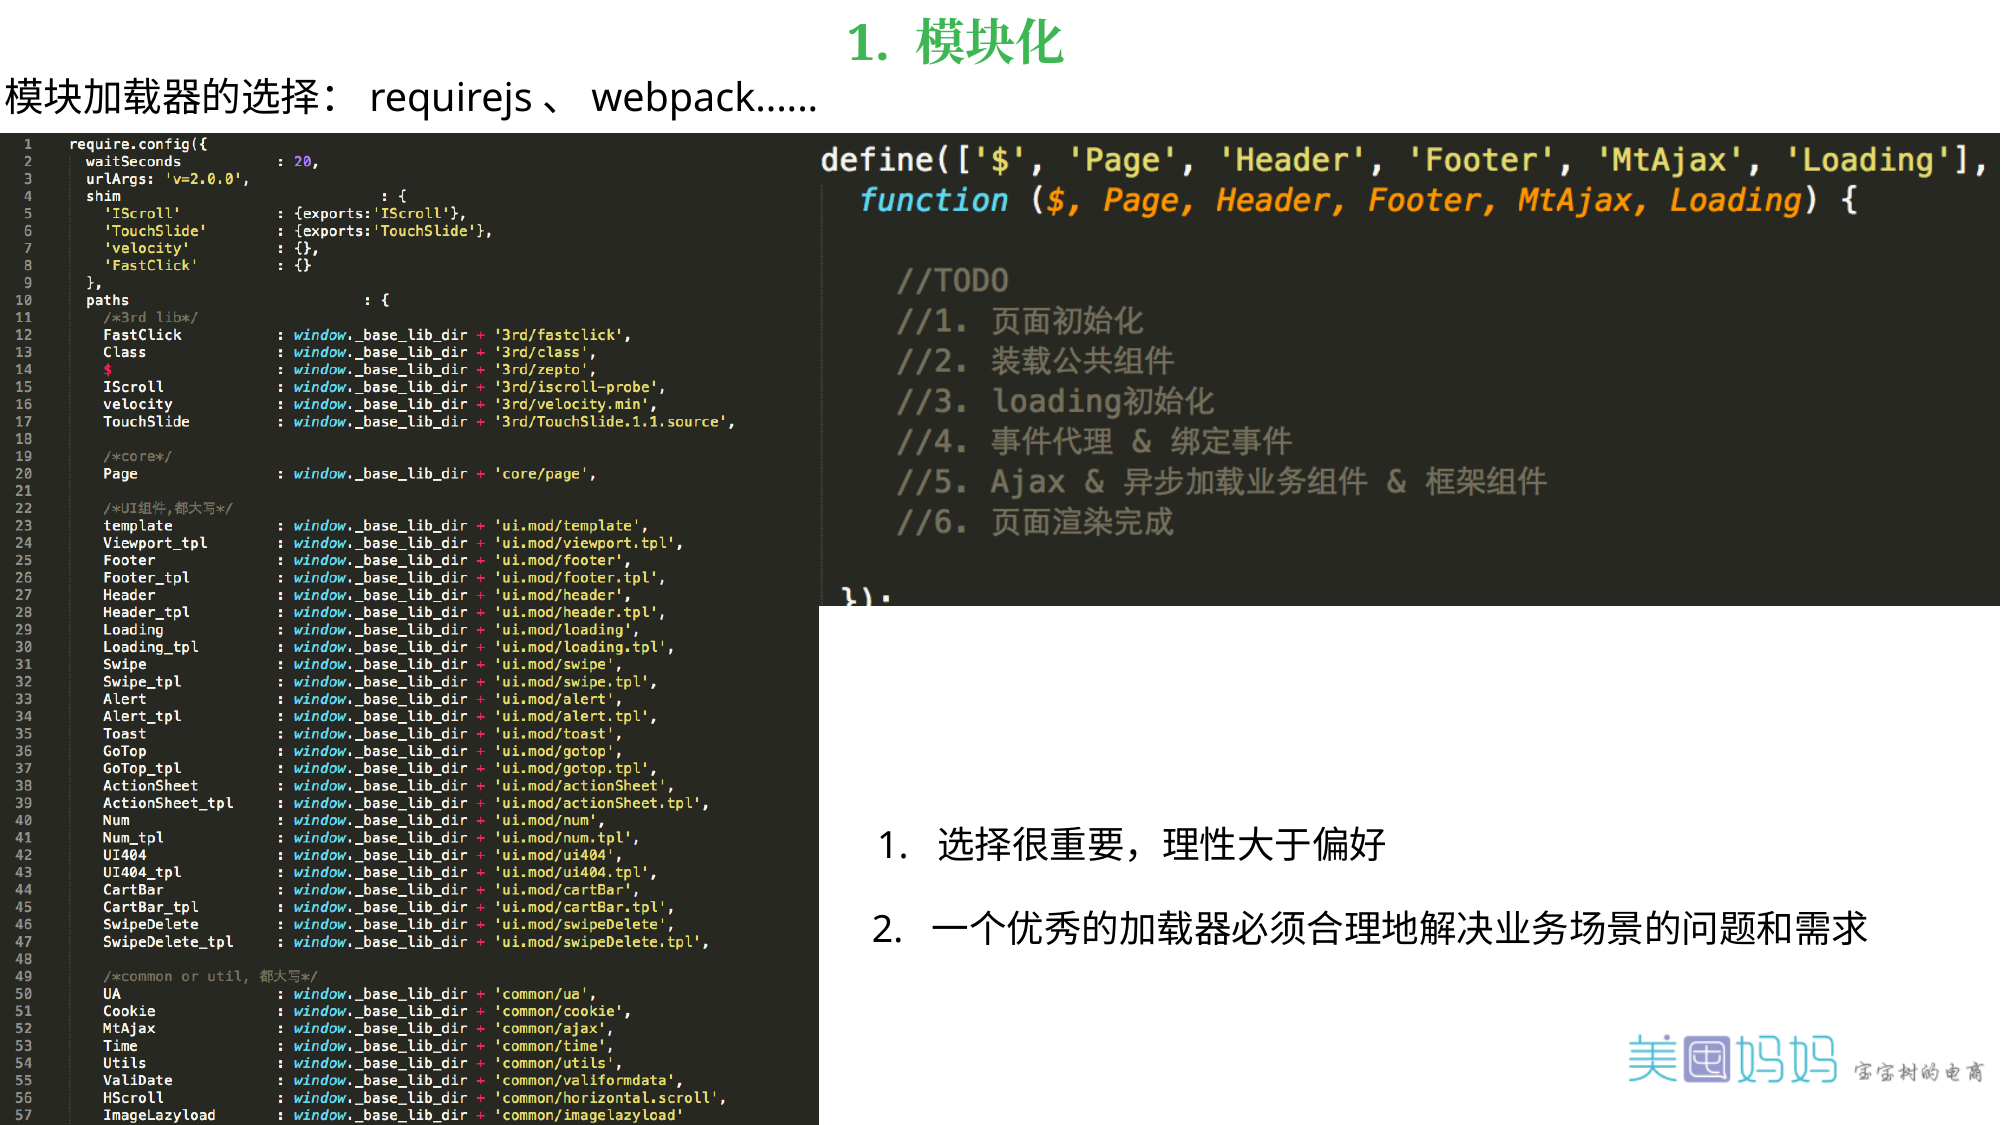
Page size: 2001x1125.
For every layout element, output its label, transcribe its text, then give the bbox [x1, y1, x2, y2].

text_box 1. 选择很重要，理性大于偏好 [869, 813, 1519, 874]
text_box 1. 模块化 [840, 3, 1073, 79]
text_box 2. 一个优秀的加载器必须合理地解决业务场景的问题和需求 [864, 898, 1877, 958]
text_box 模块加载器的选择：requirejs、webpack...... [0, 65, 826, 128]
picture [0, 133, 2000, 1125]
picture [1624, 1020, 1995, 1101]
